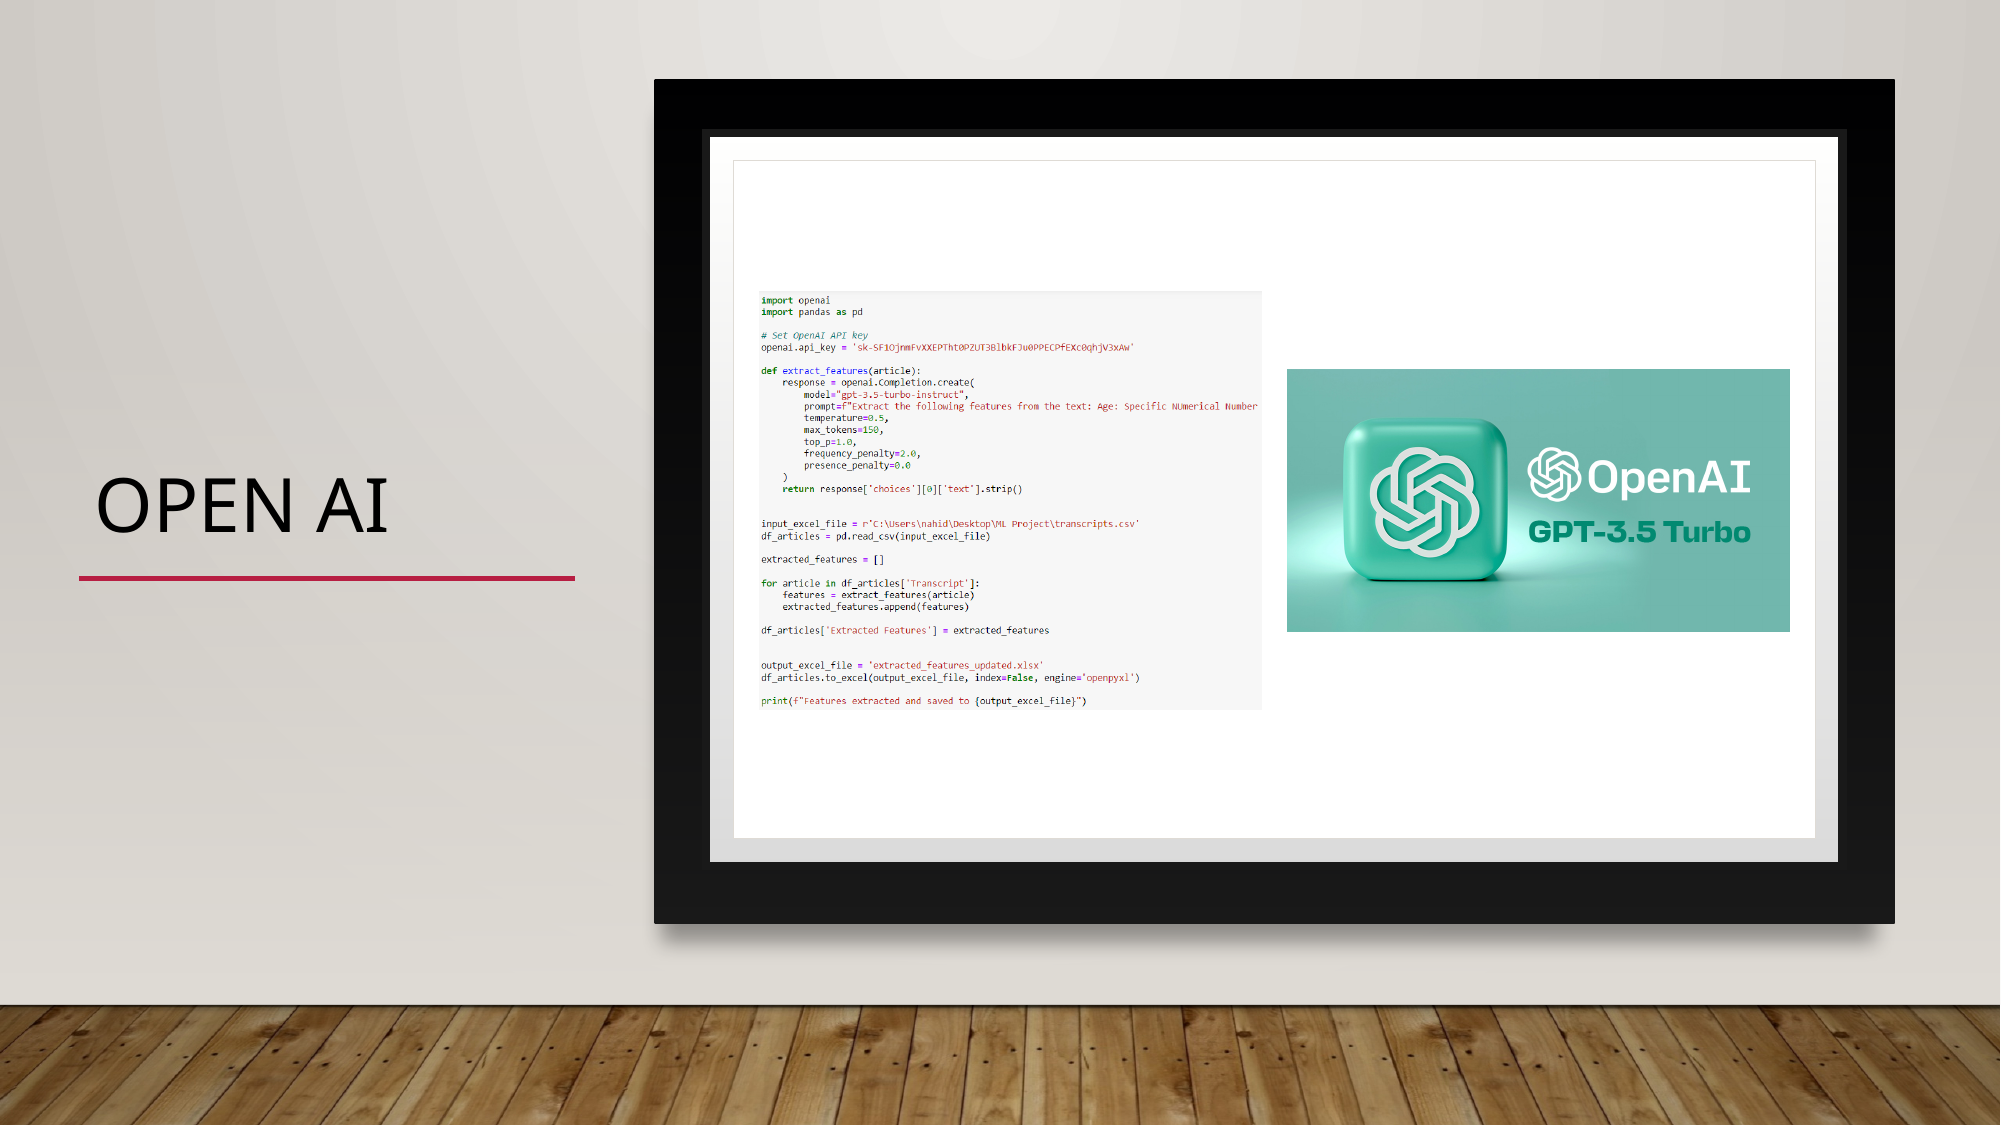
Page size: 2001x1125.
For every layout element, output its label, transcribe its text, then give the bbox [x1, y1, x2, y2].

text_box [0, 0, 2000, 330]
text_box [654, 78, 1895, 924]
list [759, 291, 1262, 710]
text_box [0, 330, 2000, 1004]
title Open AI [79, 241, 577, 549]
picture [0, 1006, 2000, 1125]
picture [1287, 368, 1790, 632]
